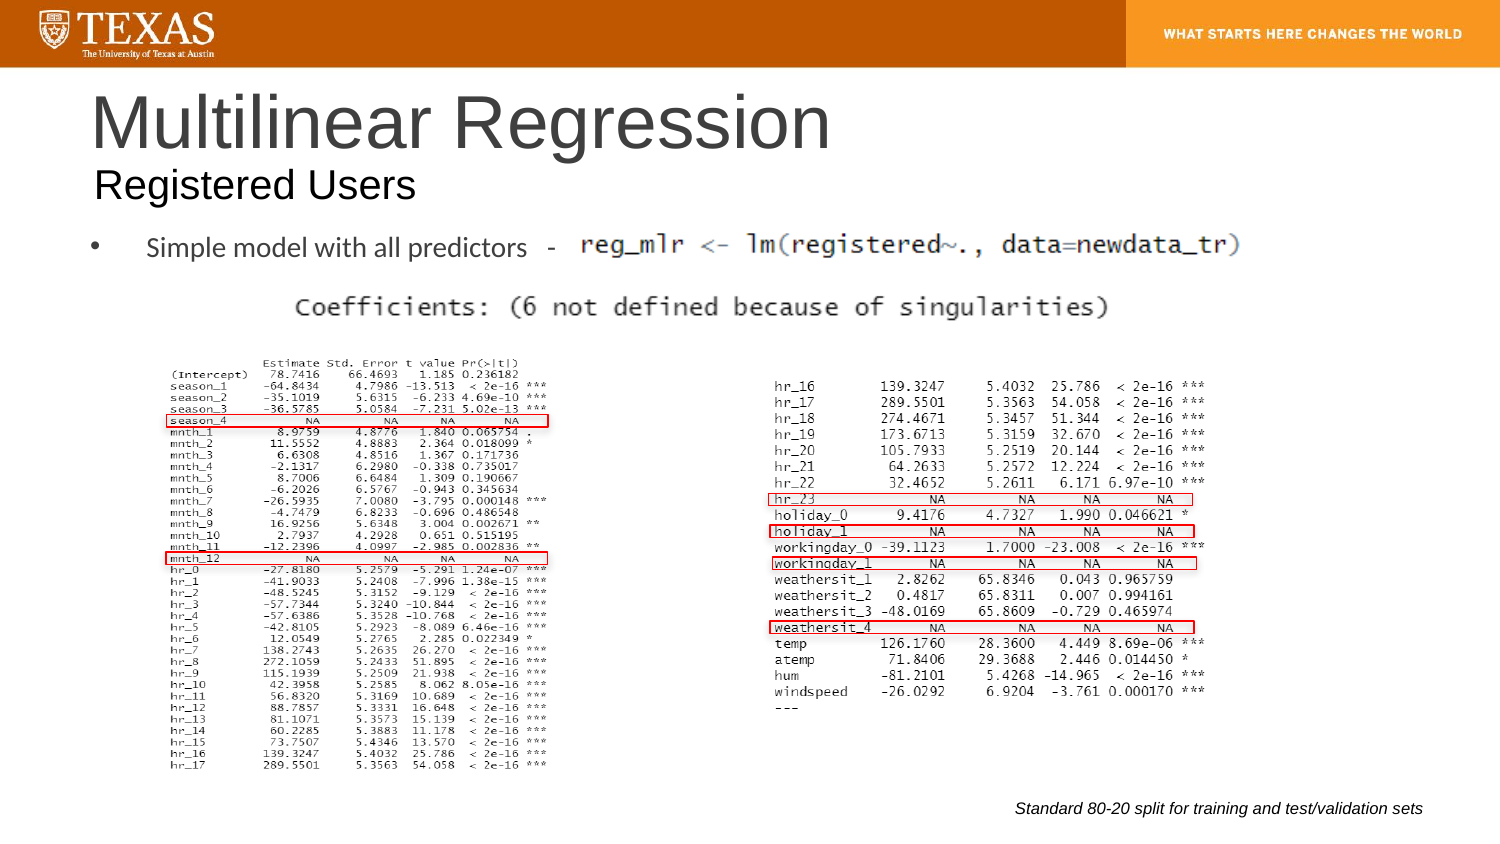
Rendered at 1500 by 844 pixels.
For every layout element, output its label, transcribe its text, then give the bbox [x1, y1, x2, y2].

list Simple model with all predictors - [75, 220, 1426, 758]
text_box Registered Users [78, 150, 442, 216]
picture [0, 0, 1500, 844]
text_box Standard 80-20 split for training and test/validation sets [999, 790, 1474, 826]
title Multilinear Regression [75, 84, 1151, 154]
